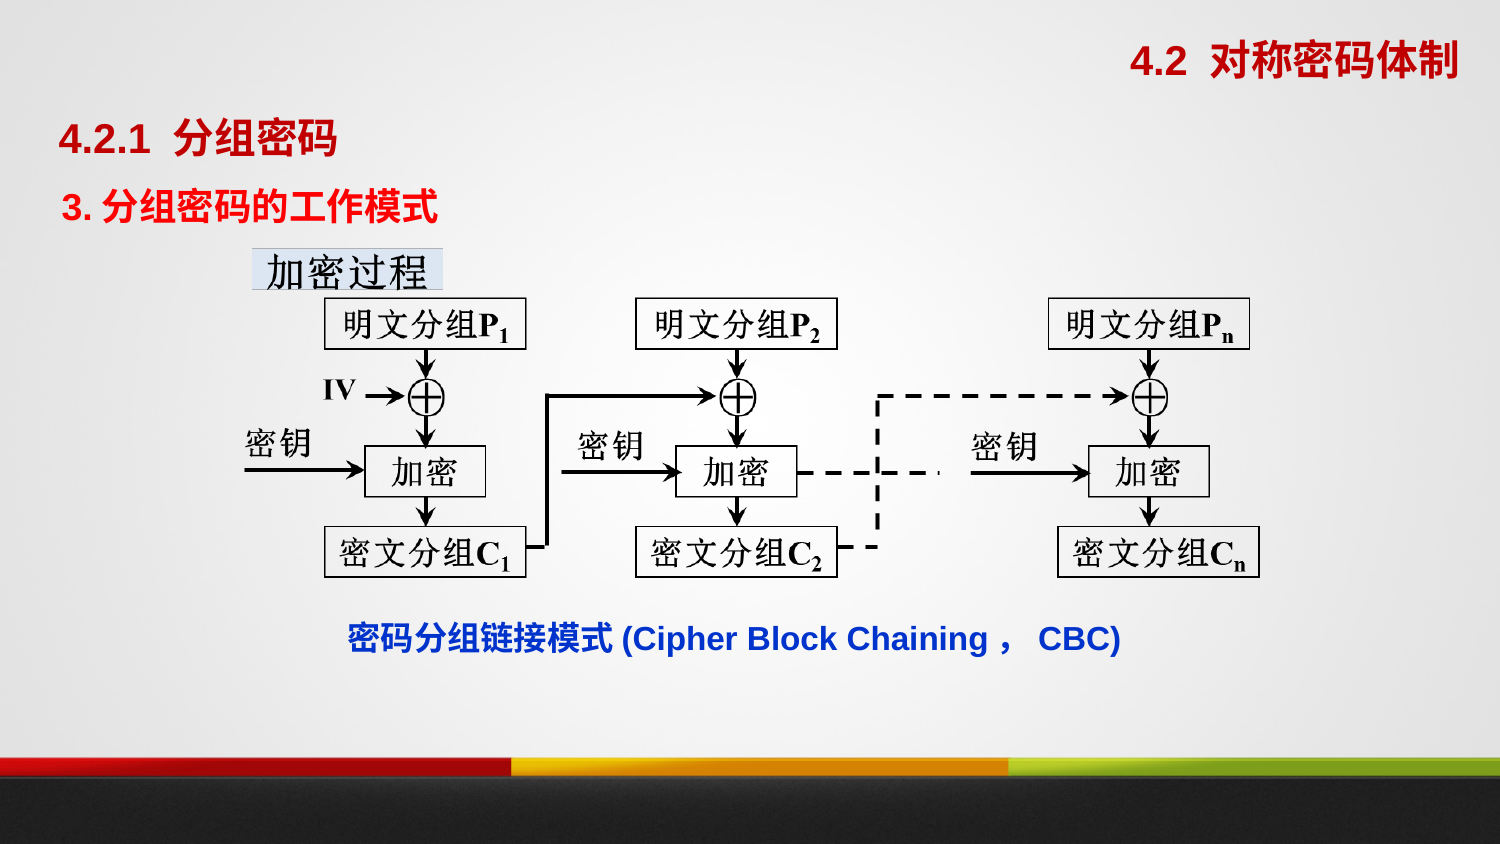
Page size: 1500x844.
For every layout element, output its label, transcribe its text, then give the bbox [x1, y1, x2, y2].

text_box 3.分组密码的工作模式 [46, 175, 481, 236]
text_box 4.2 对称密码体制 [1113, 23, 1477, 94]
text_box 密码分组链接模式(Cipher Block Chaining，CBC) [332, 609, 1136, 664]
text_box 4.2.1 分组密码 [35, 105, 364, 168]
picture [0, 0, 1500, 844]
